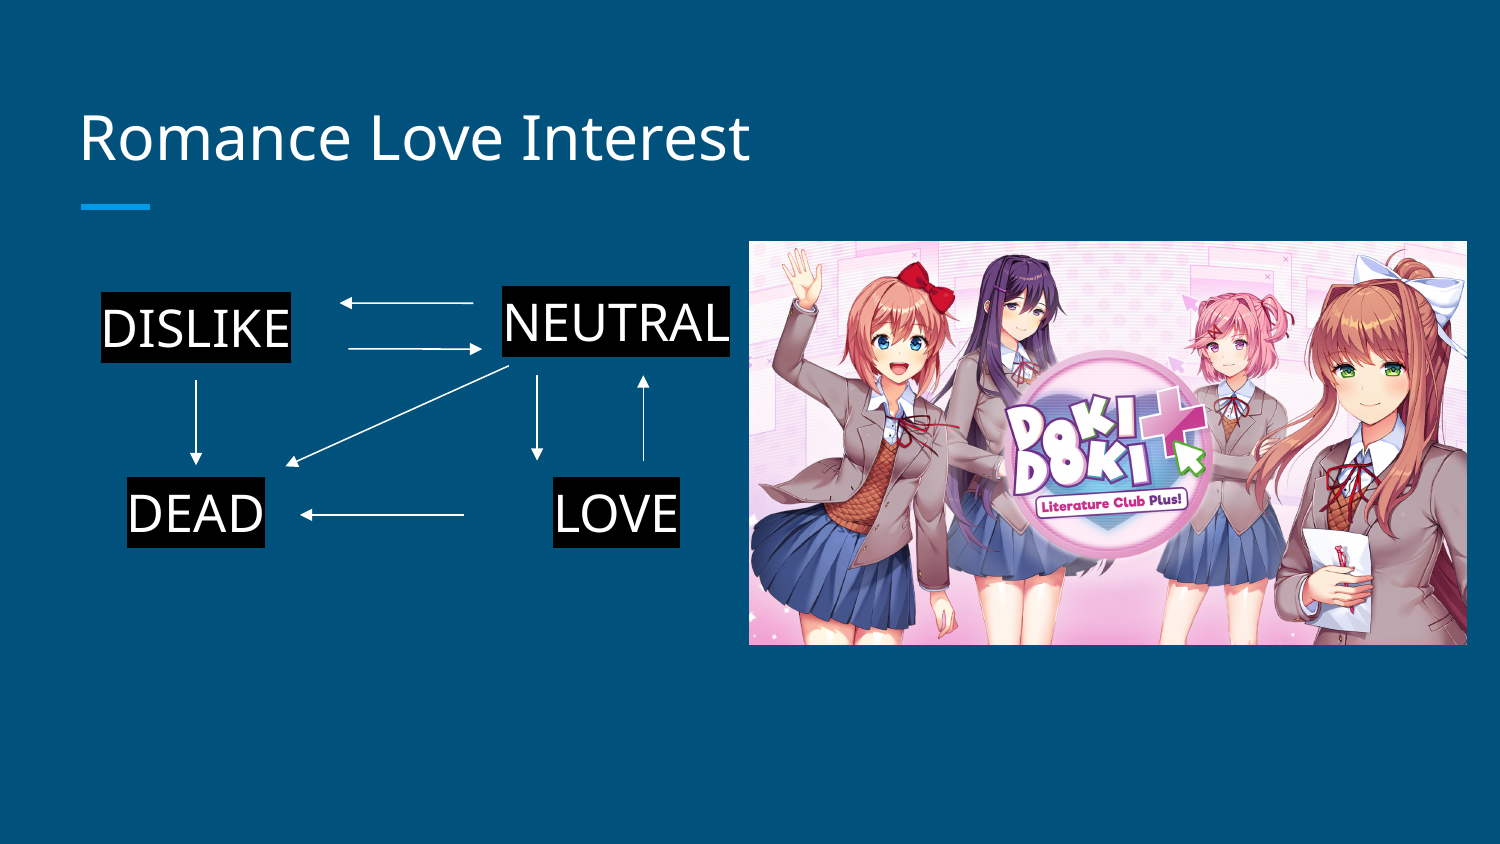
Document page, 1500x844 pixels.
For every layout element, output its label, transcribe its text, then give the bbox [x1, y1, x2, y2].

text_box DISLIKE [52, 280, 340, 380]
text_box LOVE [464, 465, 744, 565]
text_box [285, 365, 510, 467]
text_box DEAD [92, 465, 300, 565]
text_box NEUTRAL [464, 274, 744, 374]
picture [750, 242, 1466, 644]
title Romance Love Interest [63, 75, 1437, 188]
